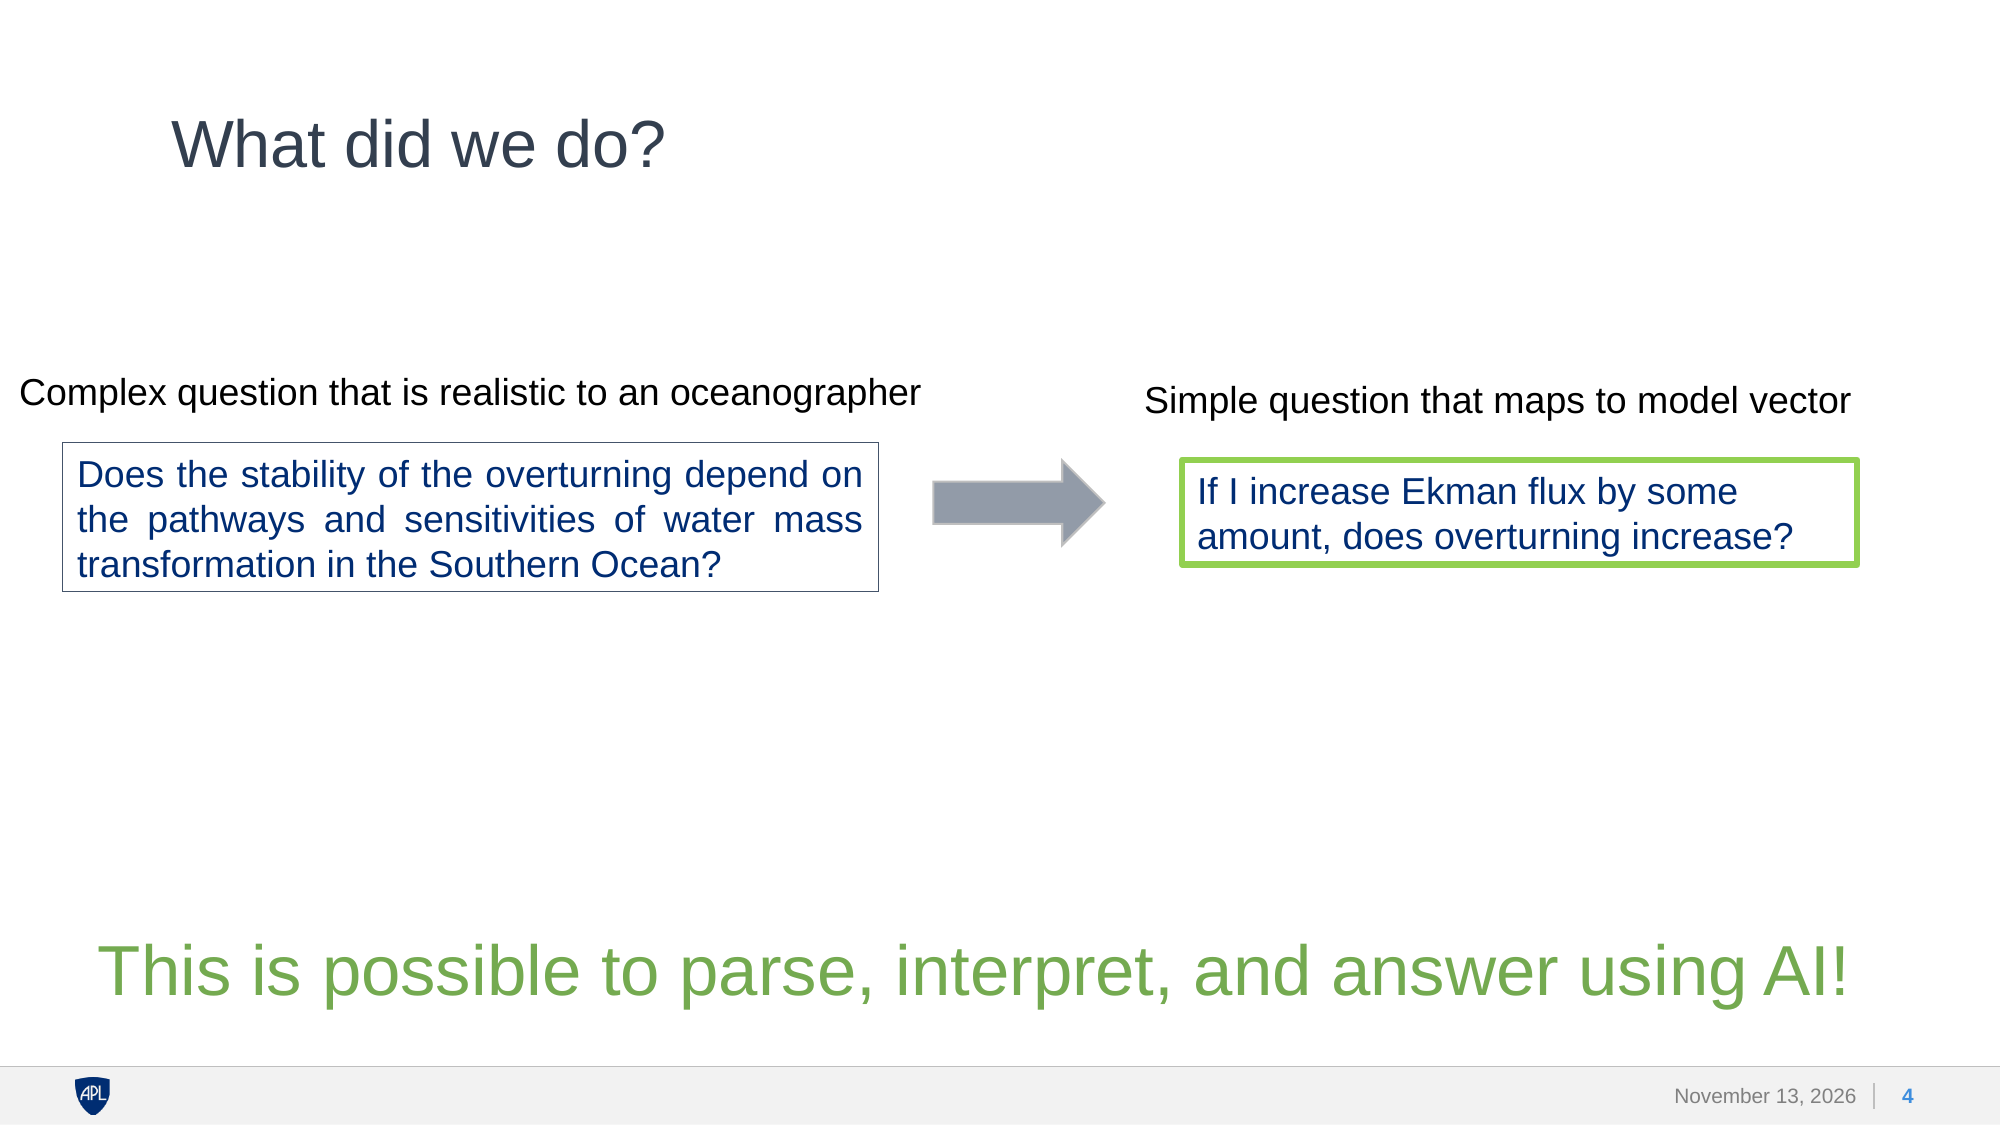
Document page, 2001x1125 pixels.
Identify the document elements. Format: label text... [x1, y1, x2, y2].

text_box If I increase Ekman flux by some amount, does overturning increase? [1182, 459, 1858, 565]
text_box What did we do? [156, 93, 1087, 189]
text_box Complex question that is realistic to an oceanographer [4, 360, 937, 420]
text_box Does the stability of the overturning depend on the pathways and sensitivities of water mass transformation in the Southern Ocean? [62, 442, 879, 592]
text_box [932, 458, 1107, 548]
text_box Simple question that maps to model vector [1129, 368, 1867, 429]
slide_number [1646, 1066, 1872, 1125]
text_box This is possible to parse, interpret, and answer using AI! [83, 917, 1867, 1018]
slide_number 4 [1876, 1066, 1940, 1125]
